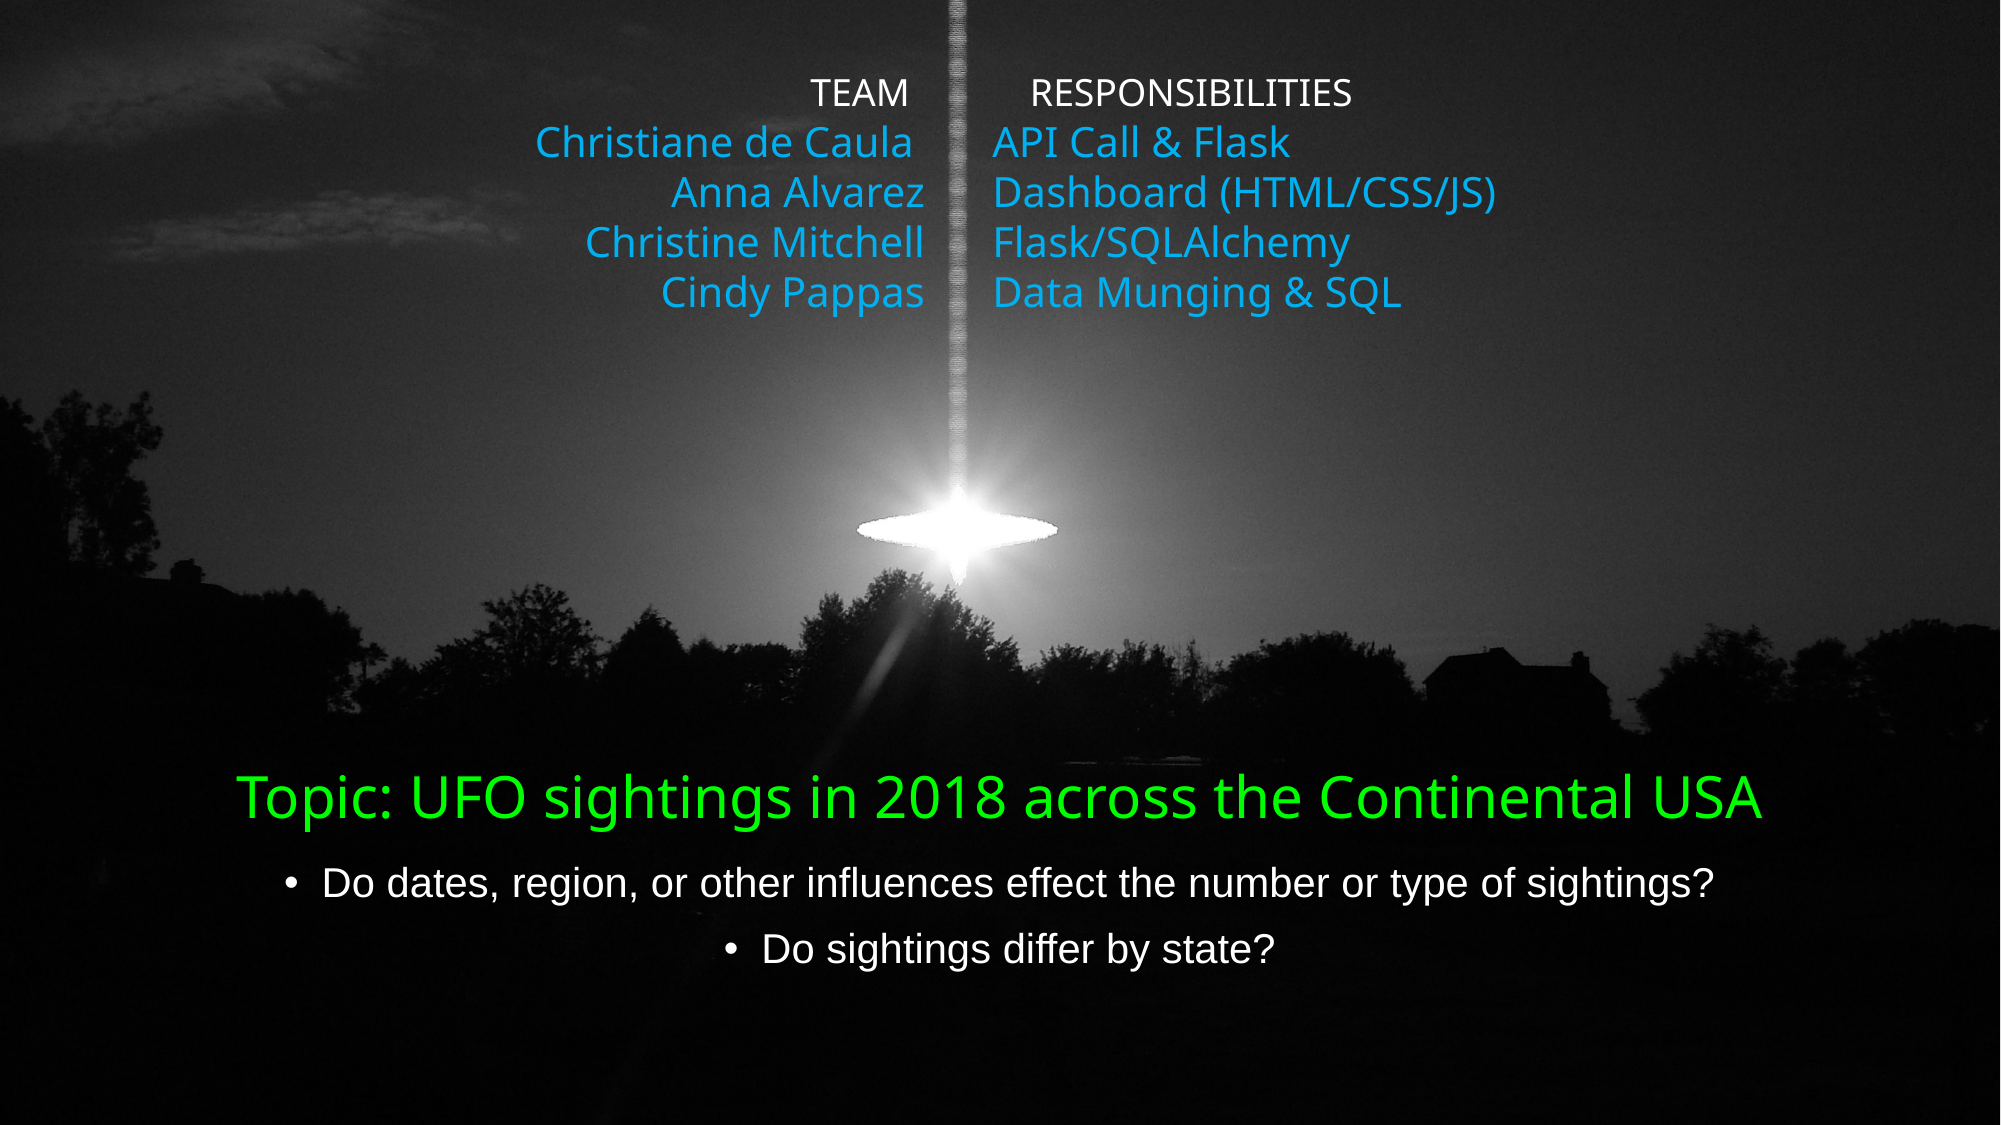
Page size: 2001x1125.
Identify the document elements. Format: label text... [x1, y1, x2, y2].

picture [0, 0, 2001, 1125]
list Do dates, region, or other influences effect the number or type of sightings? Do sightings differ by state? [0, 876, 2000, 990]
text_box Topic: UFO sightings in 2018 across the Continental USA [0, 724, 2000, 876]
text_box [308, 62, 1610, 326]
